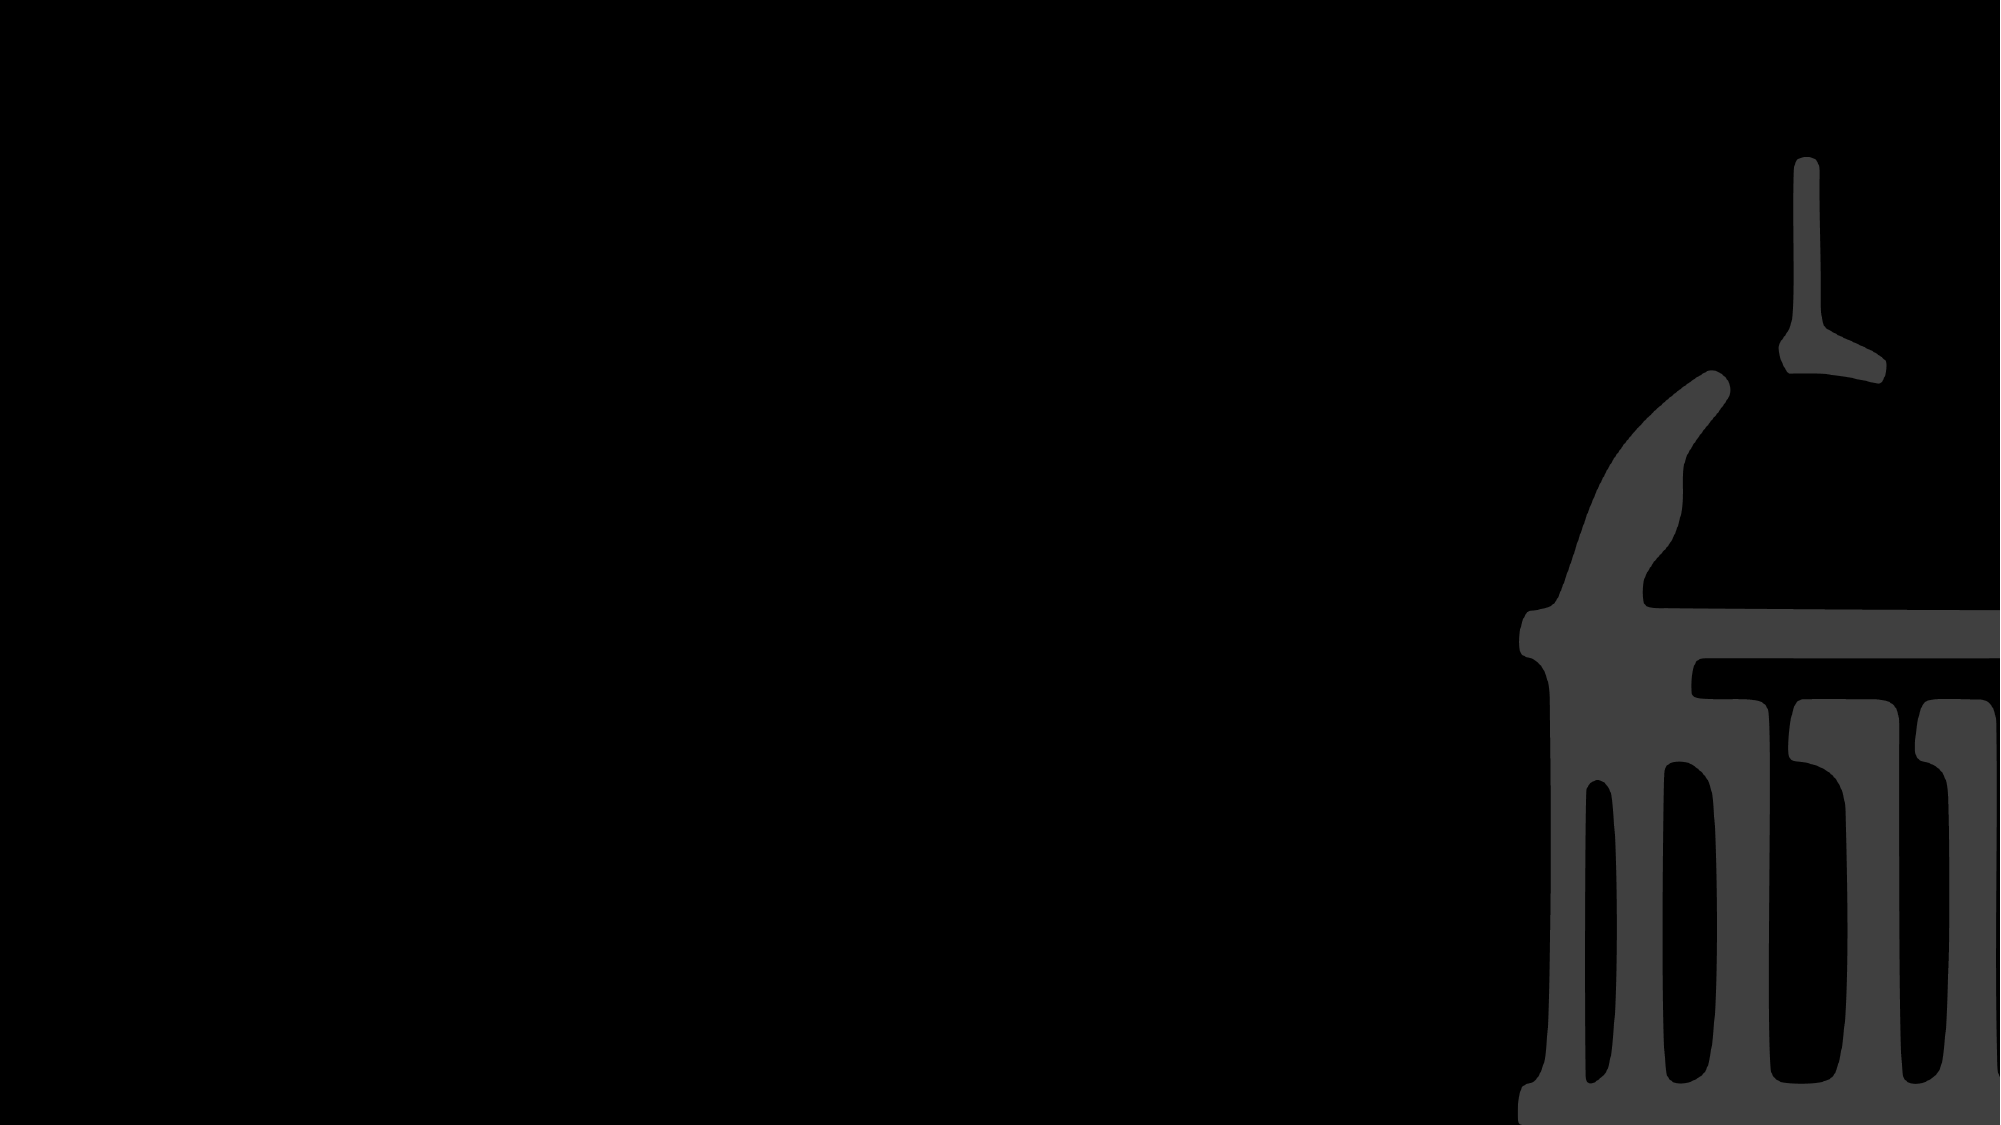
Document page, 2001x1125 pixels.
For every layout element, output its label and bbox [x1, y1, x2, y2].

picture [1517, 157, 2000, 1125]
